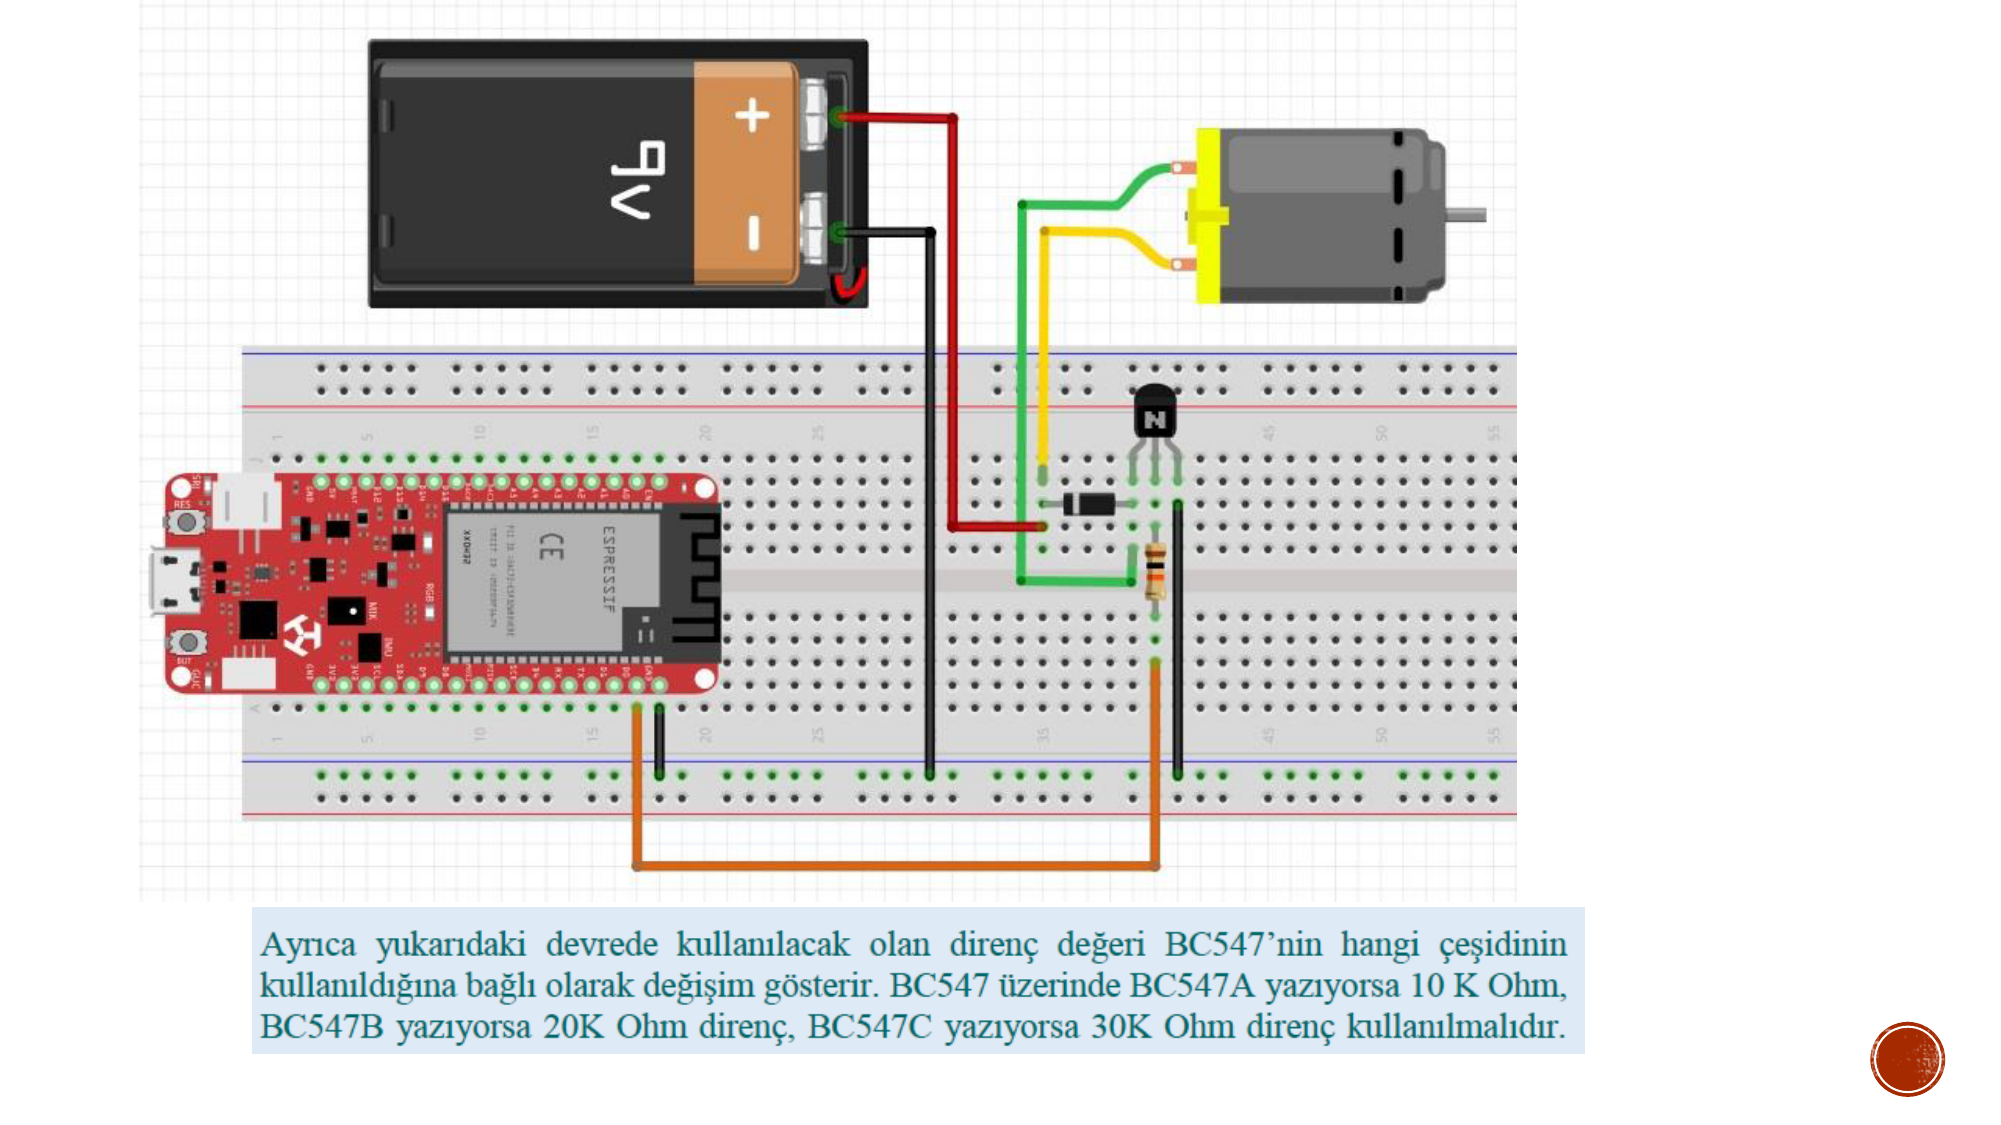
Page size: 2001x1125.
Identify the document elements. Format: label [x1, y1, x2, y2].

list [253, 908, 1585, 1054]
picture [142, 3, 1516, 899]
